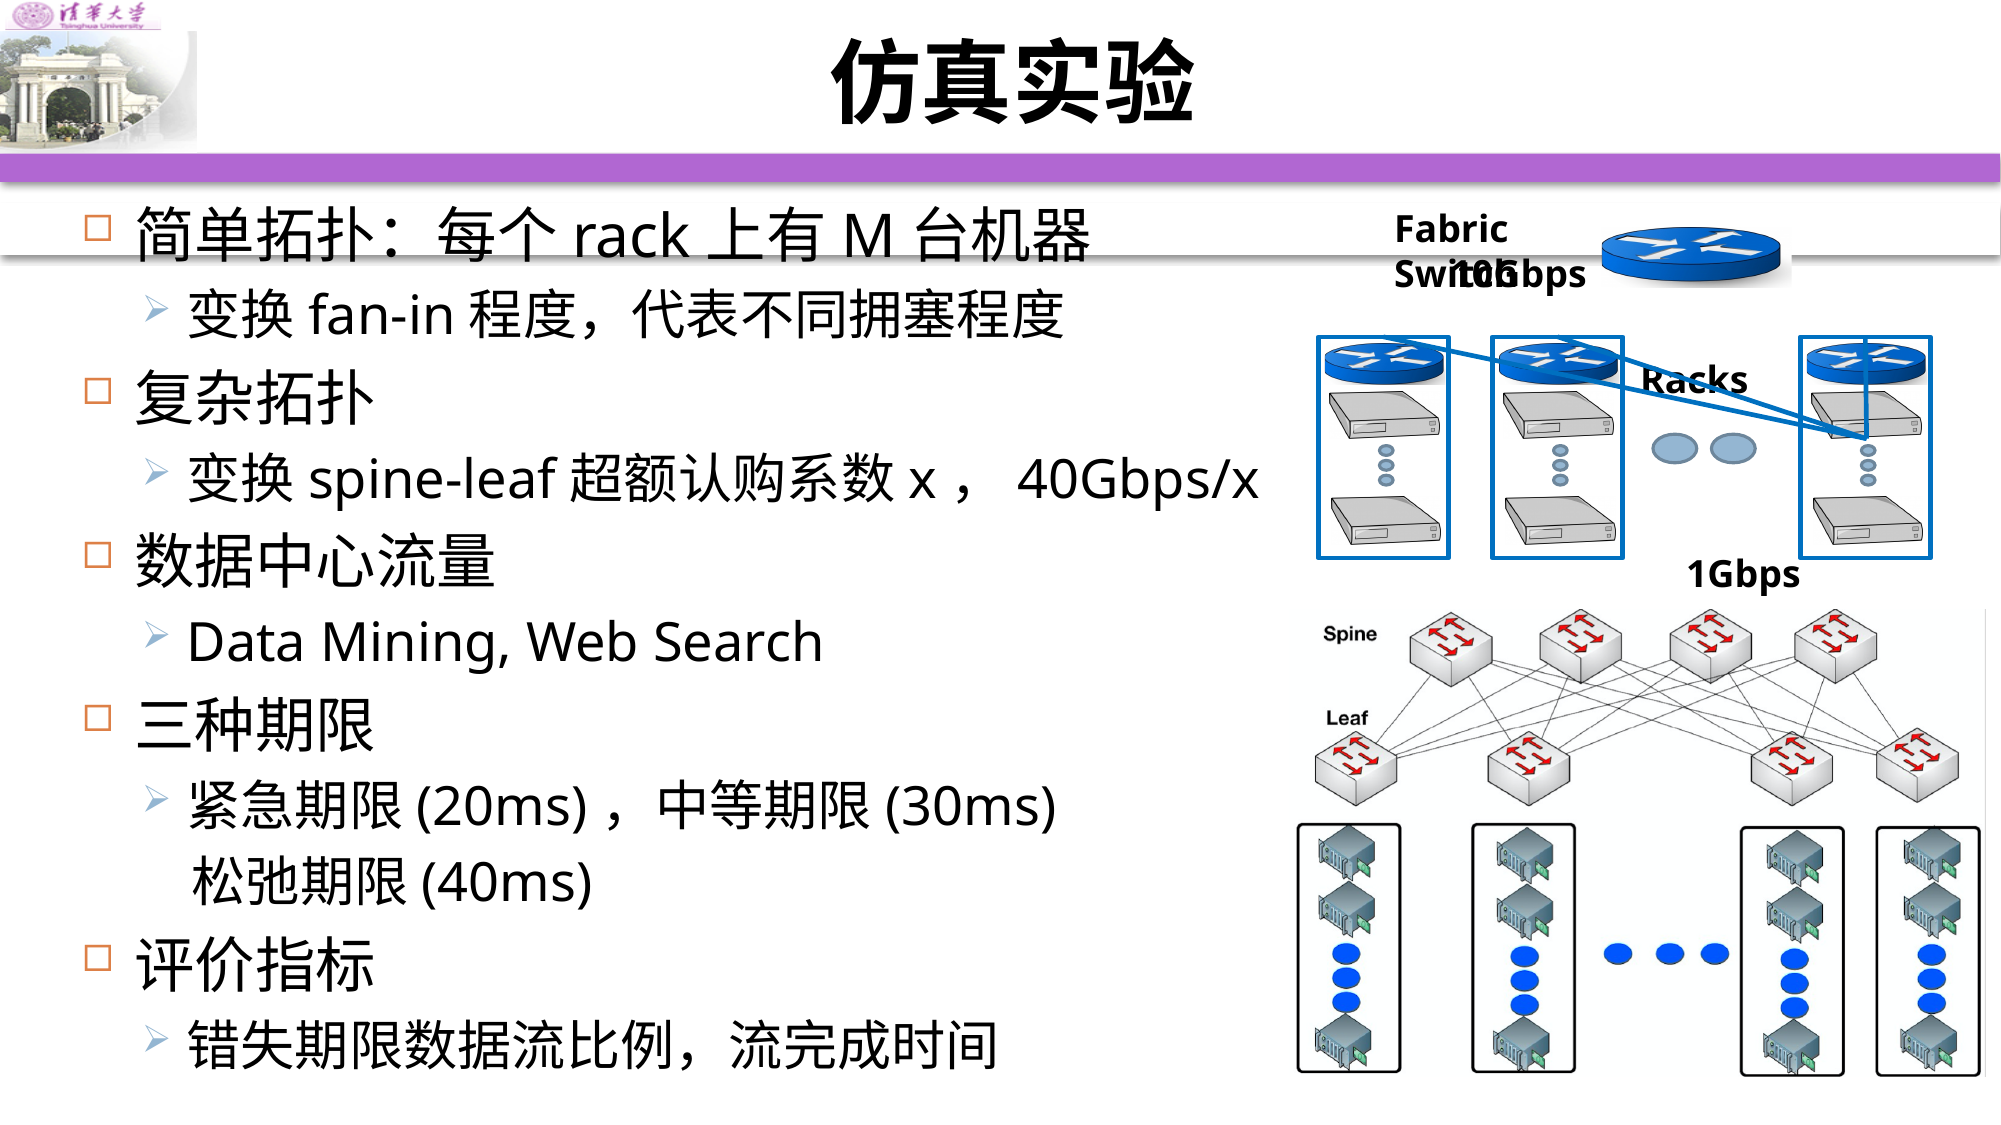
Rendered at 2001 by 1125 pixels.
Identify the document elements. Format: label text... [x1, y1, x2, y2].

text_box 1Gbps [1686, 567, 1931, 596]
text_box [1317, 204, 1931, 559]
title 仿真实验 [66, 21, 1959, 138]
picture [1289, 609, 1986, 1078]
picture [0, 0, 197, 153]
list 简单拓扑：每个rack上有M台机器 变换fan-in程度，代表不同拥塞程度 复杂拓扑 变换spine-leaf超额认购系数x，40Gbps/x 数据中心流量 Data Mining, Web Search 三种期限 紧急期限(20ms)，中等期限(30ms) 松弛期限(40ms) 评价指标 错失期限数据流比例，流完成时间 [66, 188, 1959, 1125]
